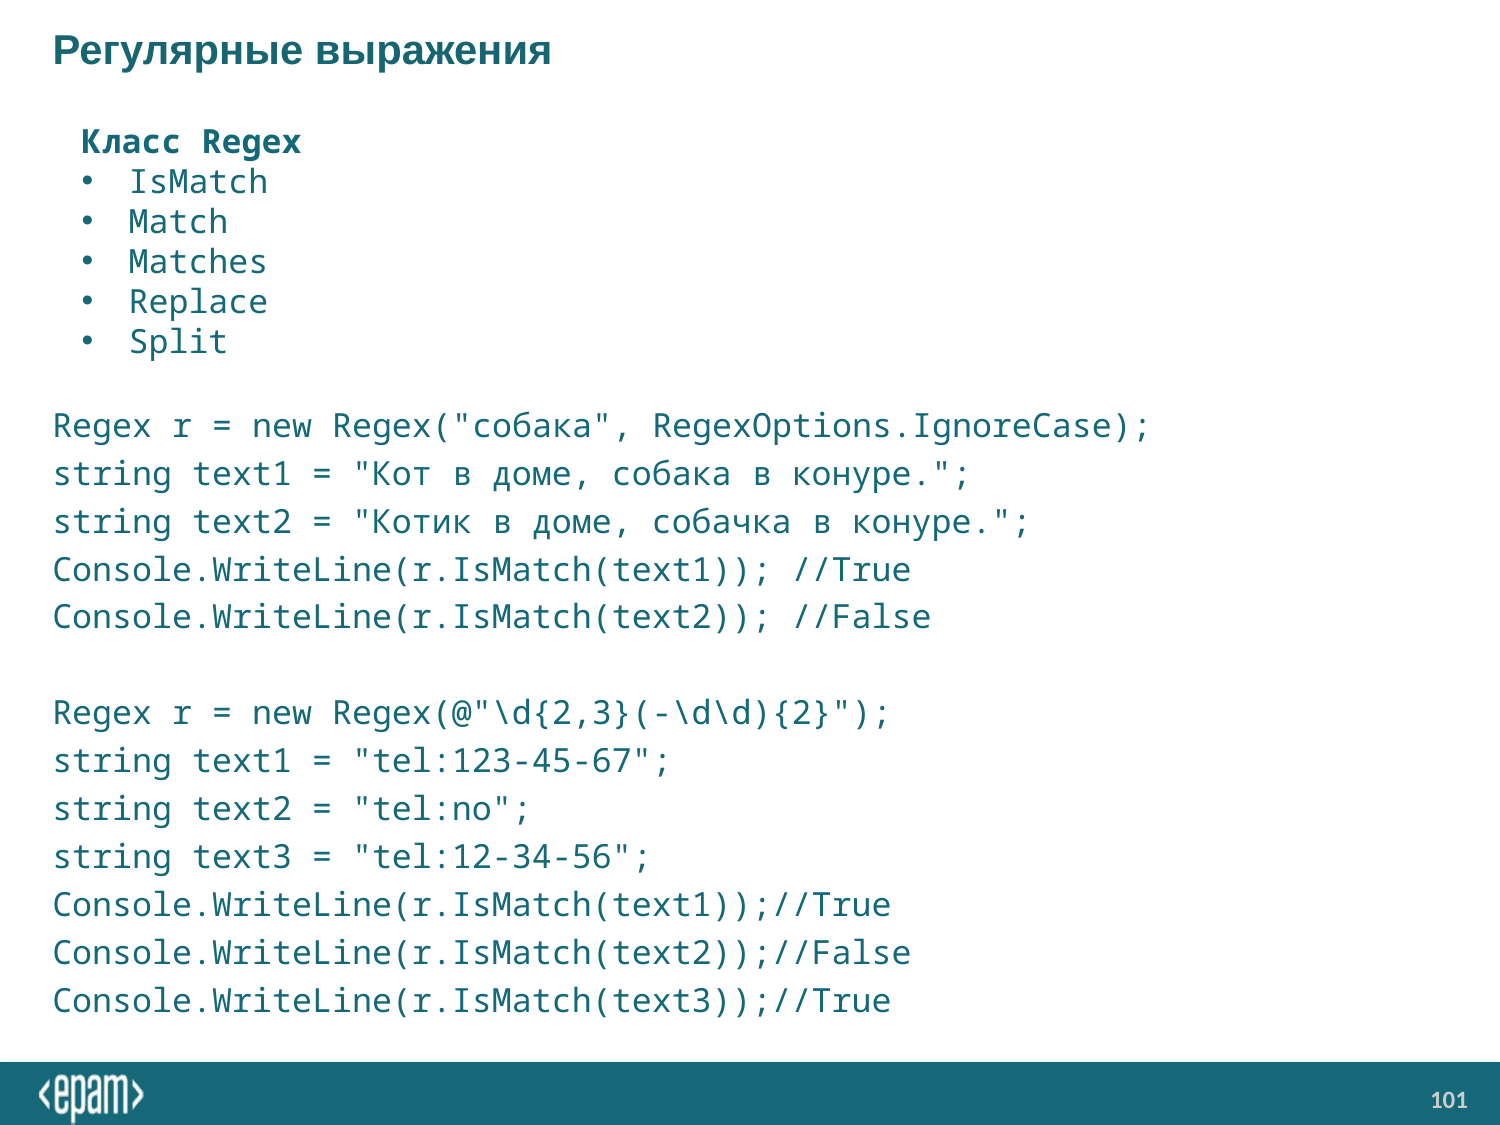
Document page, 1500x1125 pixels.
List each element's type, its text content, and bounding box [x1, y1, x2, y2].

text_box Класс Regex IsMatch Match Matches Replace Split [37, 113, 388, 368]
title Регулярные выражения [0, 0, 1500, 95]
text_box Regex r = new Regex("собака", RegexOptions.IgnoreCase); string text1 = "Кот в доме, собака в конуре."; string text2 = "Котик в доме, собачка в конуре."; Console.WriteLine(r.IsMatch(text1)); //True Console.WriteLine(r.IsMatch(text2)); //False Regex r = new Regex(@"\d{2,3}(-\d\d){2}"); string text1 = "tel:123-45-67"; string text2 = "tel:no"; string text3 = "tel:12-34-56"; Console.WriteLine(r.IsMatch(text1));//True Console.WriteLine(r.IsMatch(text2));//False Console.WriteLine(r.IsMatch(text3));//True [37, 388, 1463, 1027]
picture [38, 1074, 144, 1125]
